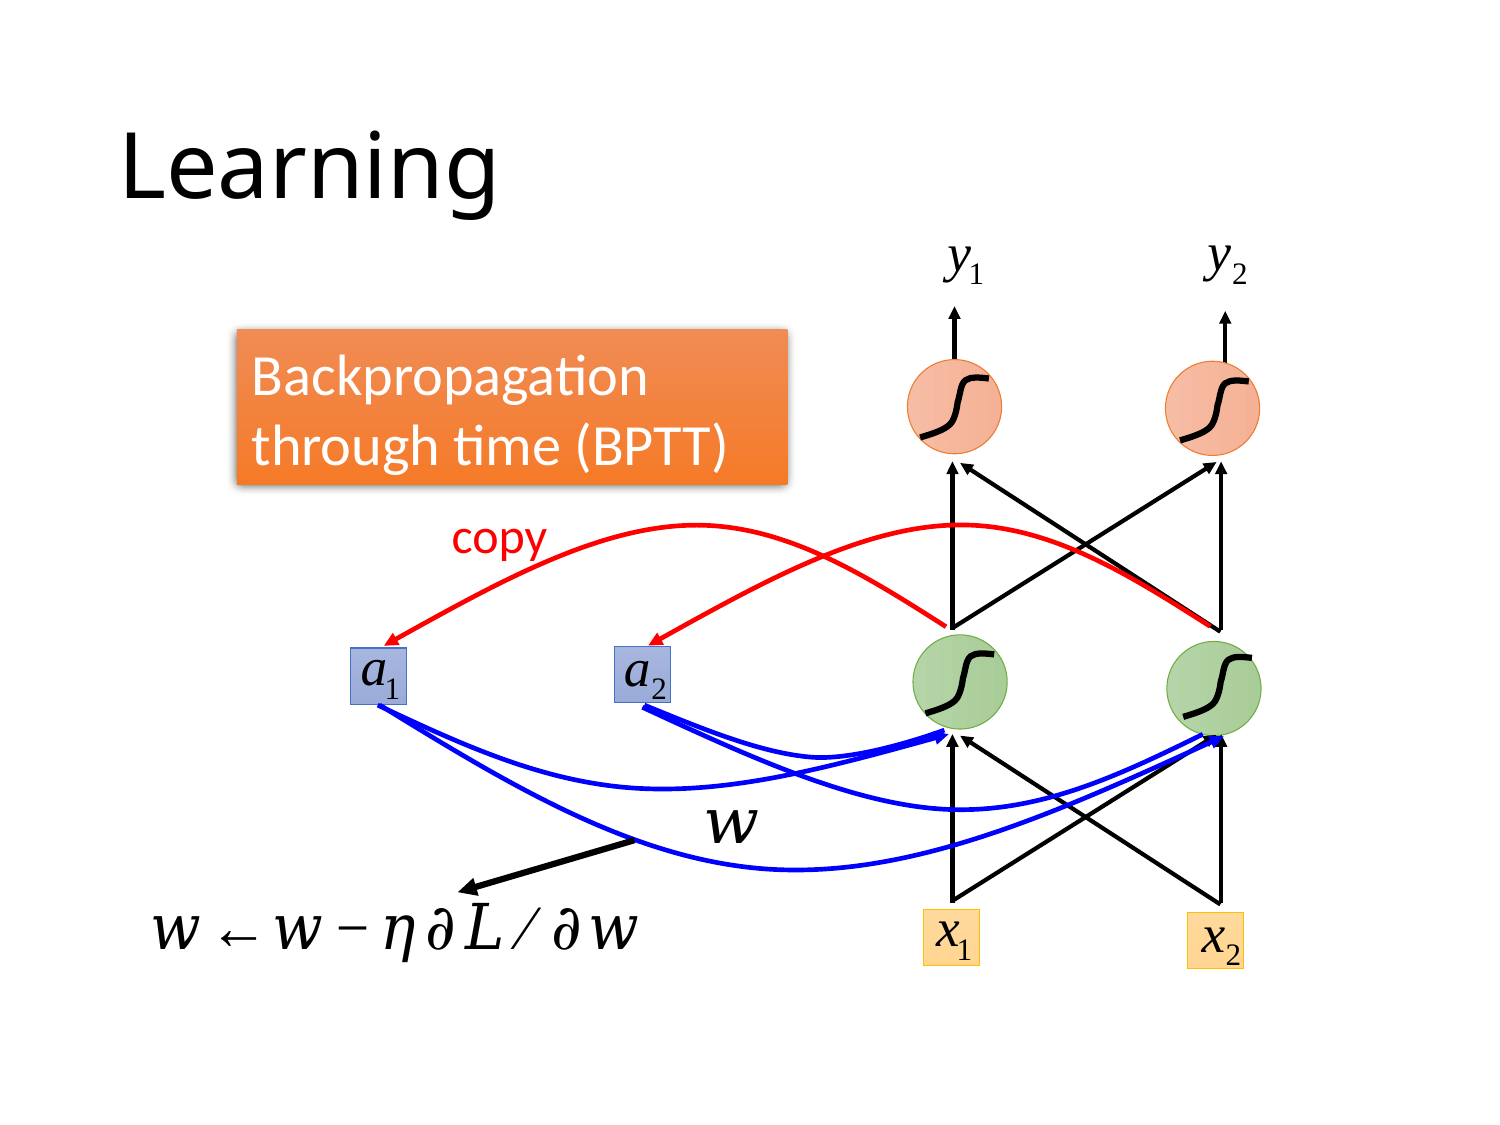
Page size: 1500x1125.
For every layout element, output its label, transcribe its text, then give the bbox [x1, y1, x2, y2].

text_box copy [436, 495, 596, 571]
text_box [1194, 217, 1257, 294]
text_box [934, 217, 993, 294]
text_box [1001, 685, 1172, 954]
text_box [1182, 655, 1253, 718]
text_box [670, 523, 1001, 645]
text_box [919, 376, 989, 439]
text_box [925, 652, 995, 715]
text_box [1195, 360, 1230, 364]
text_box [1172, 734, 1224, 762]
text_box [1164, 365, 1261, 456]
text_box [912, 635, 1008, 723]
text_box [643, 709, 1001, 728]
title Learning [103, 59, 1397, 278]
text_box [1187, 898, 1249, 975]
text_box [384, 706, 1001, 872]
text_box Backpropagation through time (BPTT) [236, 329, 788, 485]
text_box [1179, 379, 1249, 442]
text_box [350, 632, 407, 709]
text_box [406, 524, 823, 645]
text_box [1172, 601, 1211, 628]
text_box [906, 360, 1003, 455]
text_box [614, 632, 679, 709]
text_box [1166, 640, 1262, 736]
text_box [923, 893, 980, 970]
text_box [1001, 412, 1172, 682]
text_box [457, 840, 635, 893]
